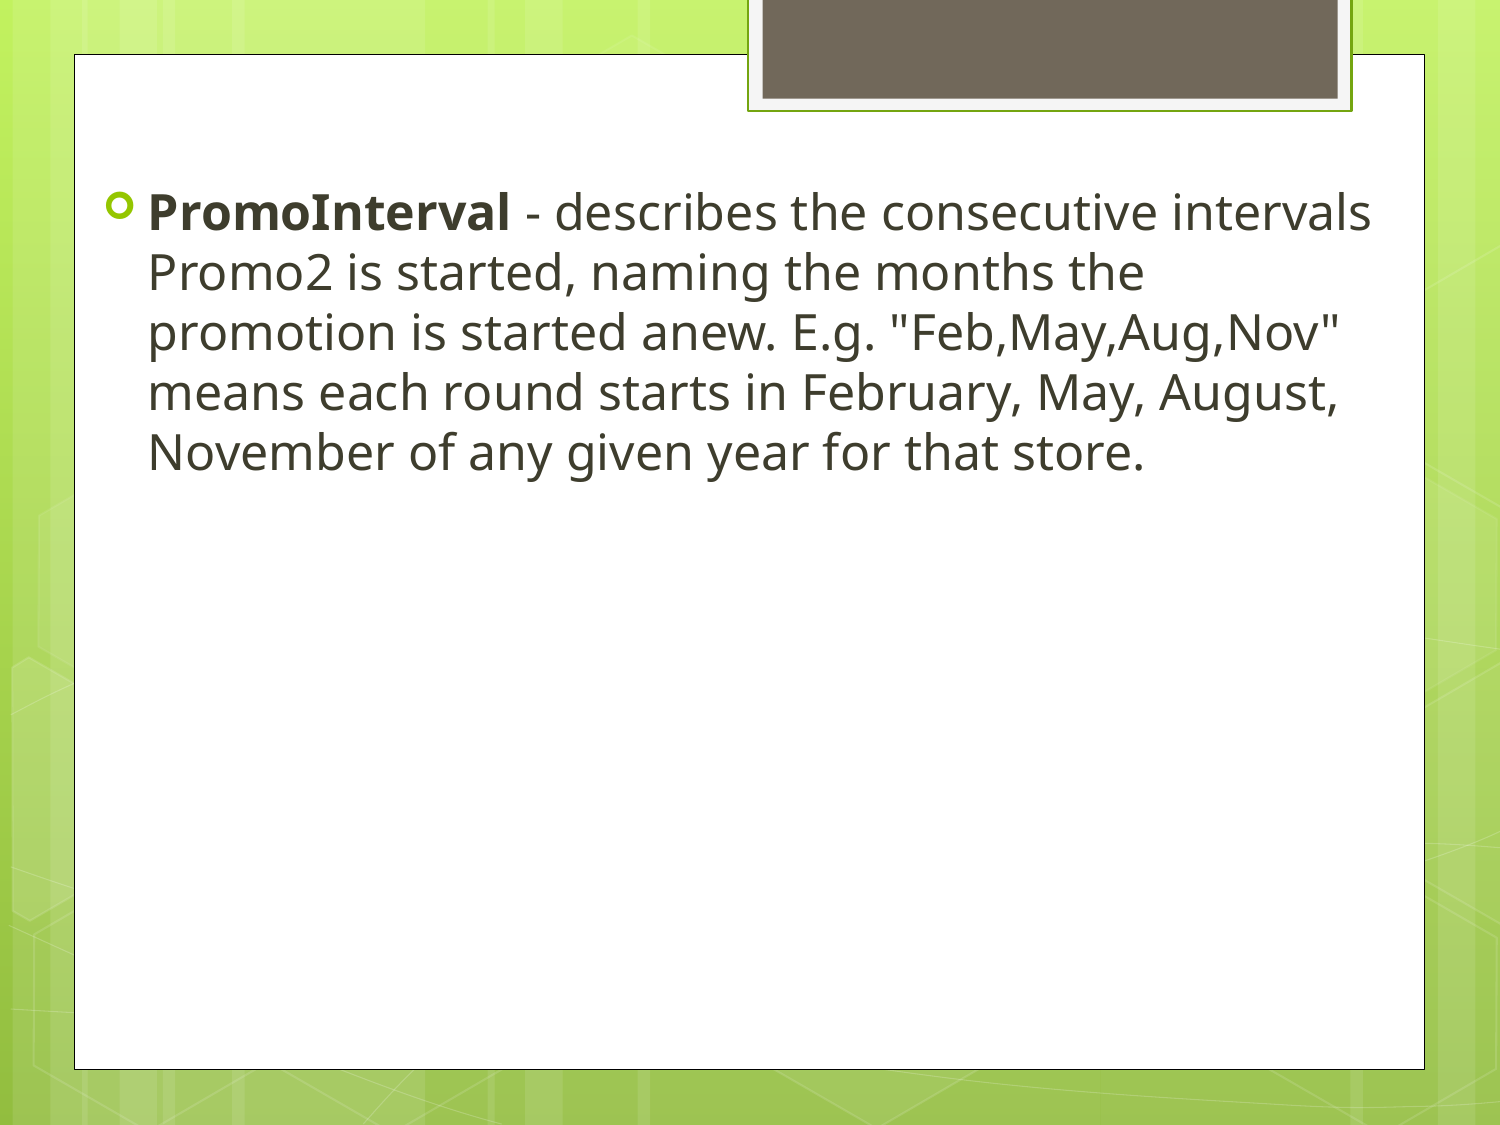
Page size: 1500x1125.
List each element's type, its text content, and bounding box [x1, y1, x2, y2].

list PromoInterval - describes the consecutive intervals Promo2 is started, naming the months the promotion is started anew. E.g. "Feb,May,Aug,Nov" means each round starts in February, May, August, November of any given year for that store. [76, 172, 1424, 957]
